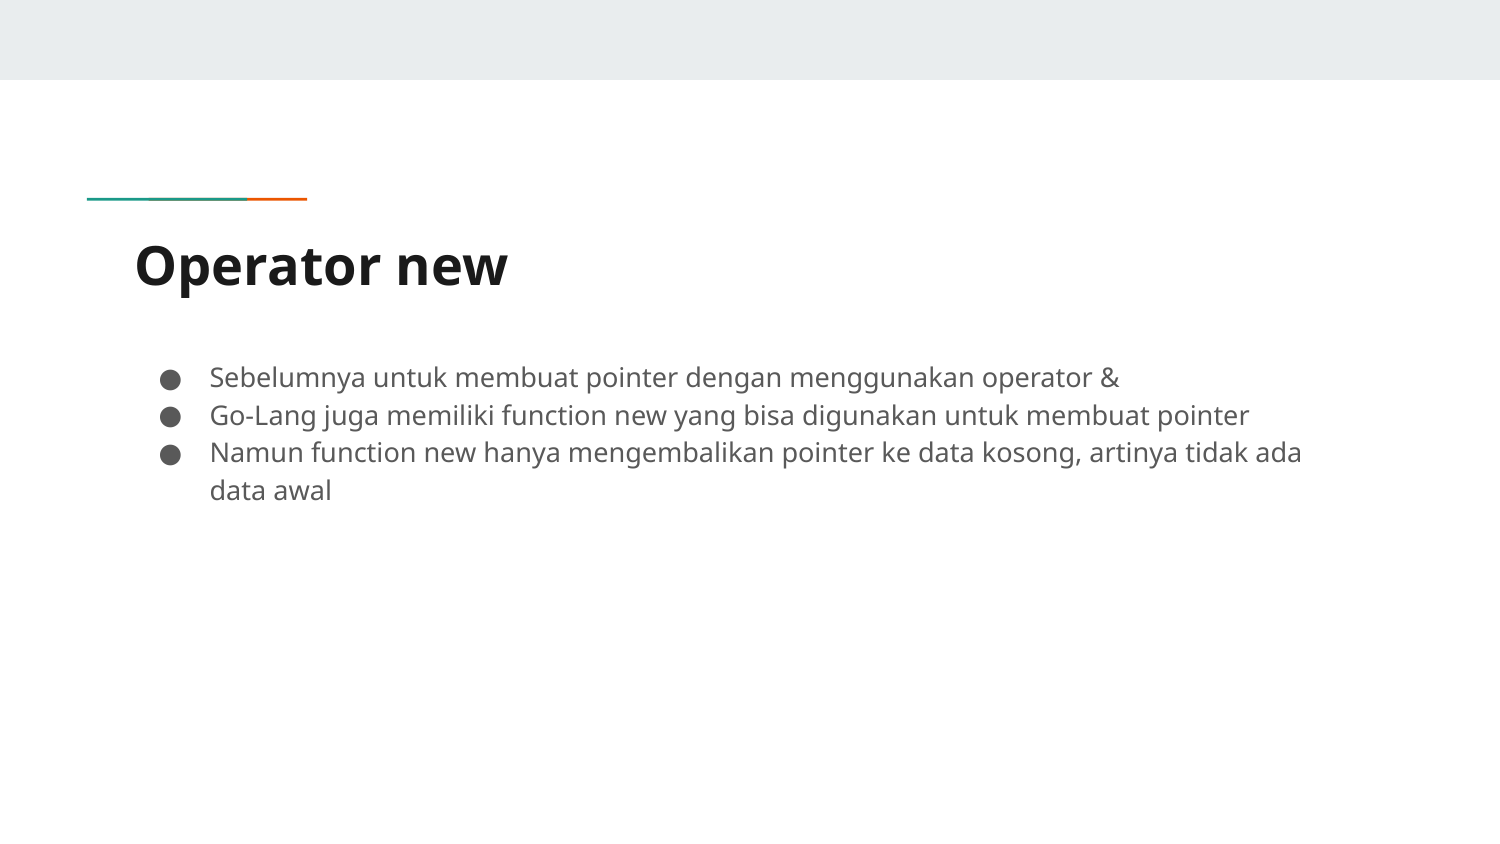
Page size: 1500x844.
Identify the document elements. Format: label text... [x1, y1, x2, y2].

list Sebelumnya untuk membuat pointer dengan menggunakan operator & Go-Lang juga memiliki function new yang bisa digunakan untuk membuat pointer Namun function new hanya mengembalikan pointer ke data kosong, artinya tidak ada data awal [119, 341, 1381, 712]
title Operator new [119, 216, 1381, 305]
